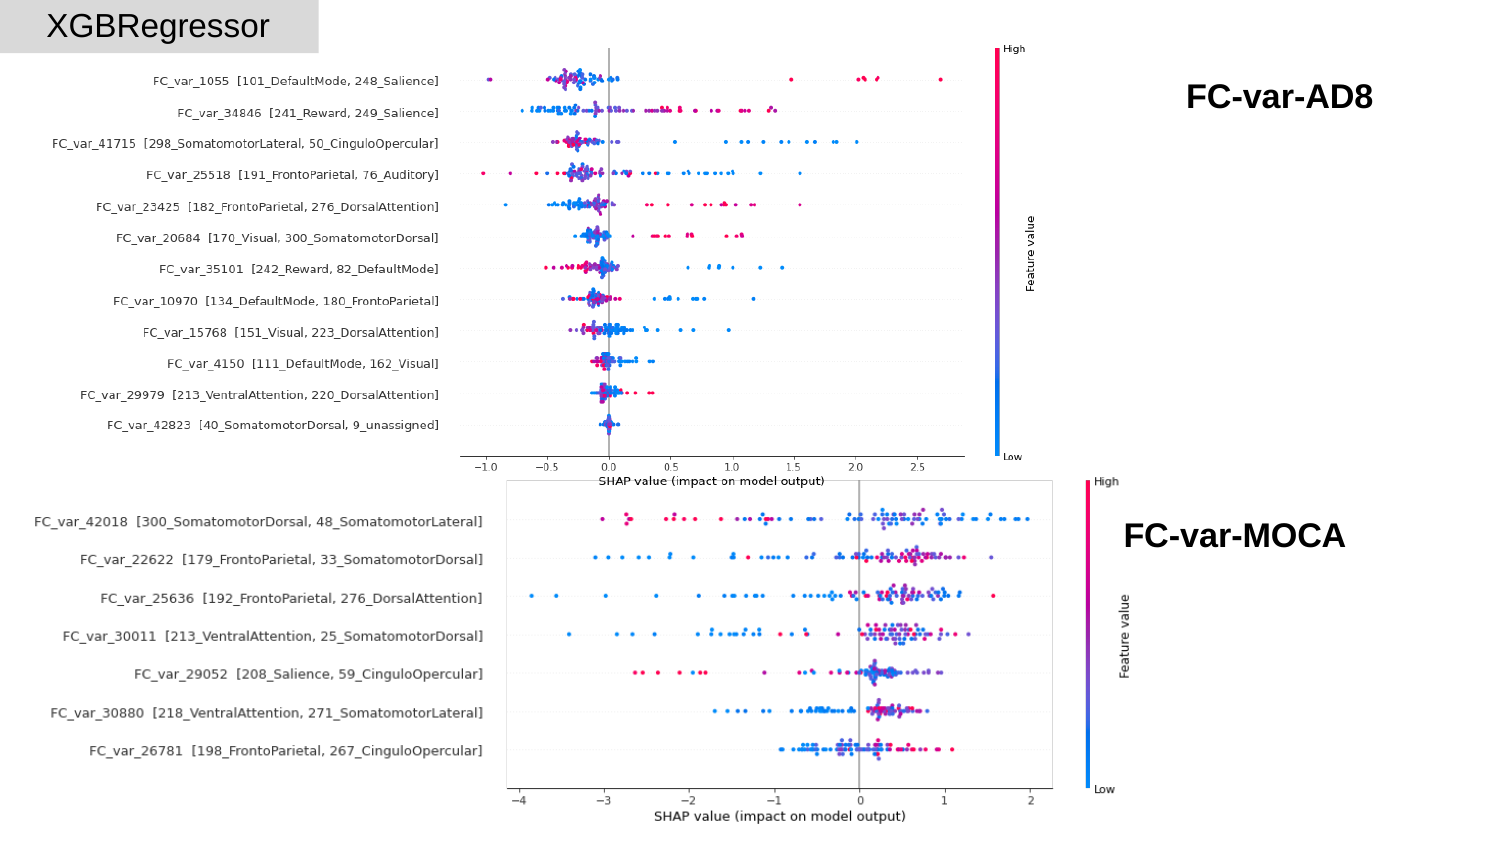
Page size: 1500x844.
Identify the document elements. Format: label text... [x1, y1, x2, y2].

text_box FC-var-MOCA [1144, 506, 1360, 559]
picture [27, 38, 1140, 831]
text_box XGBRegressor [0, 0, 319, 54]
text_box FC-var-AD8 [1047, 67, 1387, 120]
